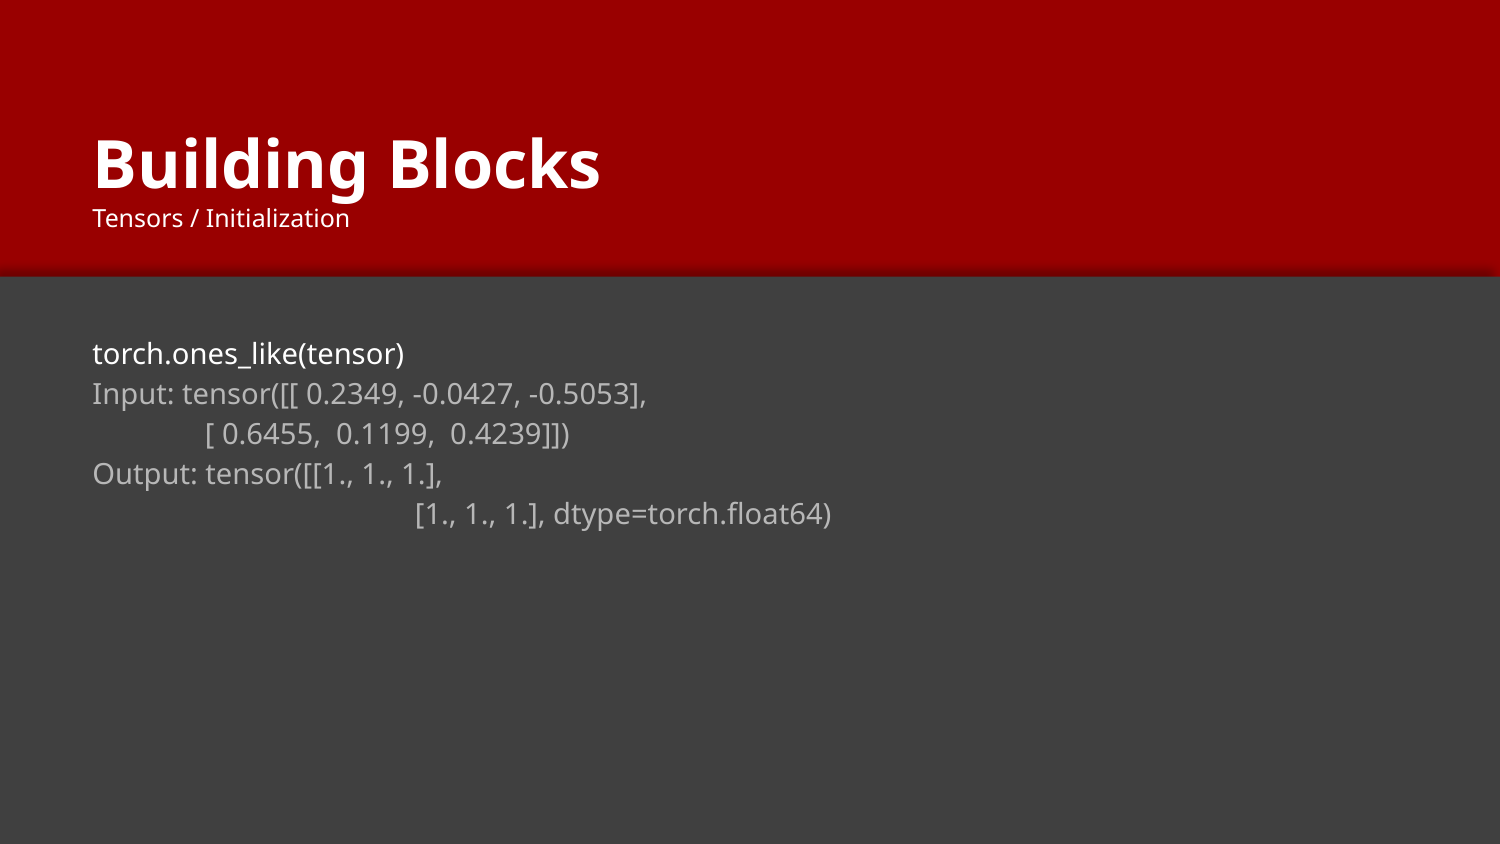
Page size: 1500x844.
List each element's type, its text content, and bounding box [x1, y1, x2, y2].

title Building Blocks Tensors / Initialization [77, 121, 1427, 248]
list torch.ones_like(tensor) Input: tensor([[ 0.2349, -0.0427, -0.5053], [ 0.6455, 0.1199, 0.4239]]) Output: tensor([[1., 1., 1.], [1., 1., 1.], dtype=torch.float64) [77, 314, 872, 774]
